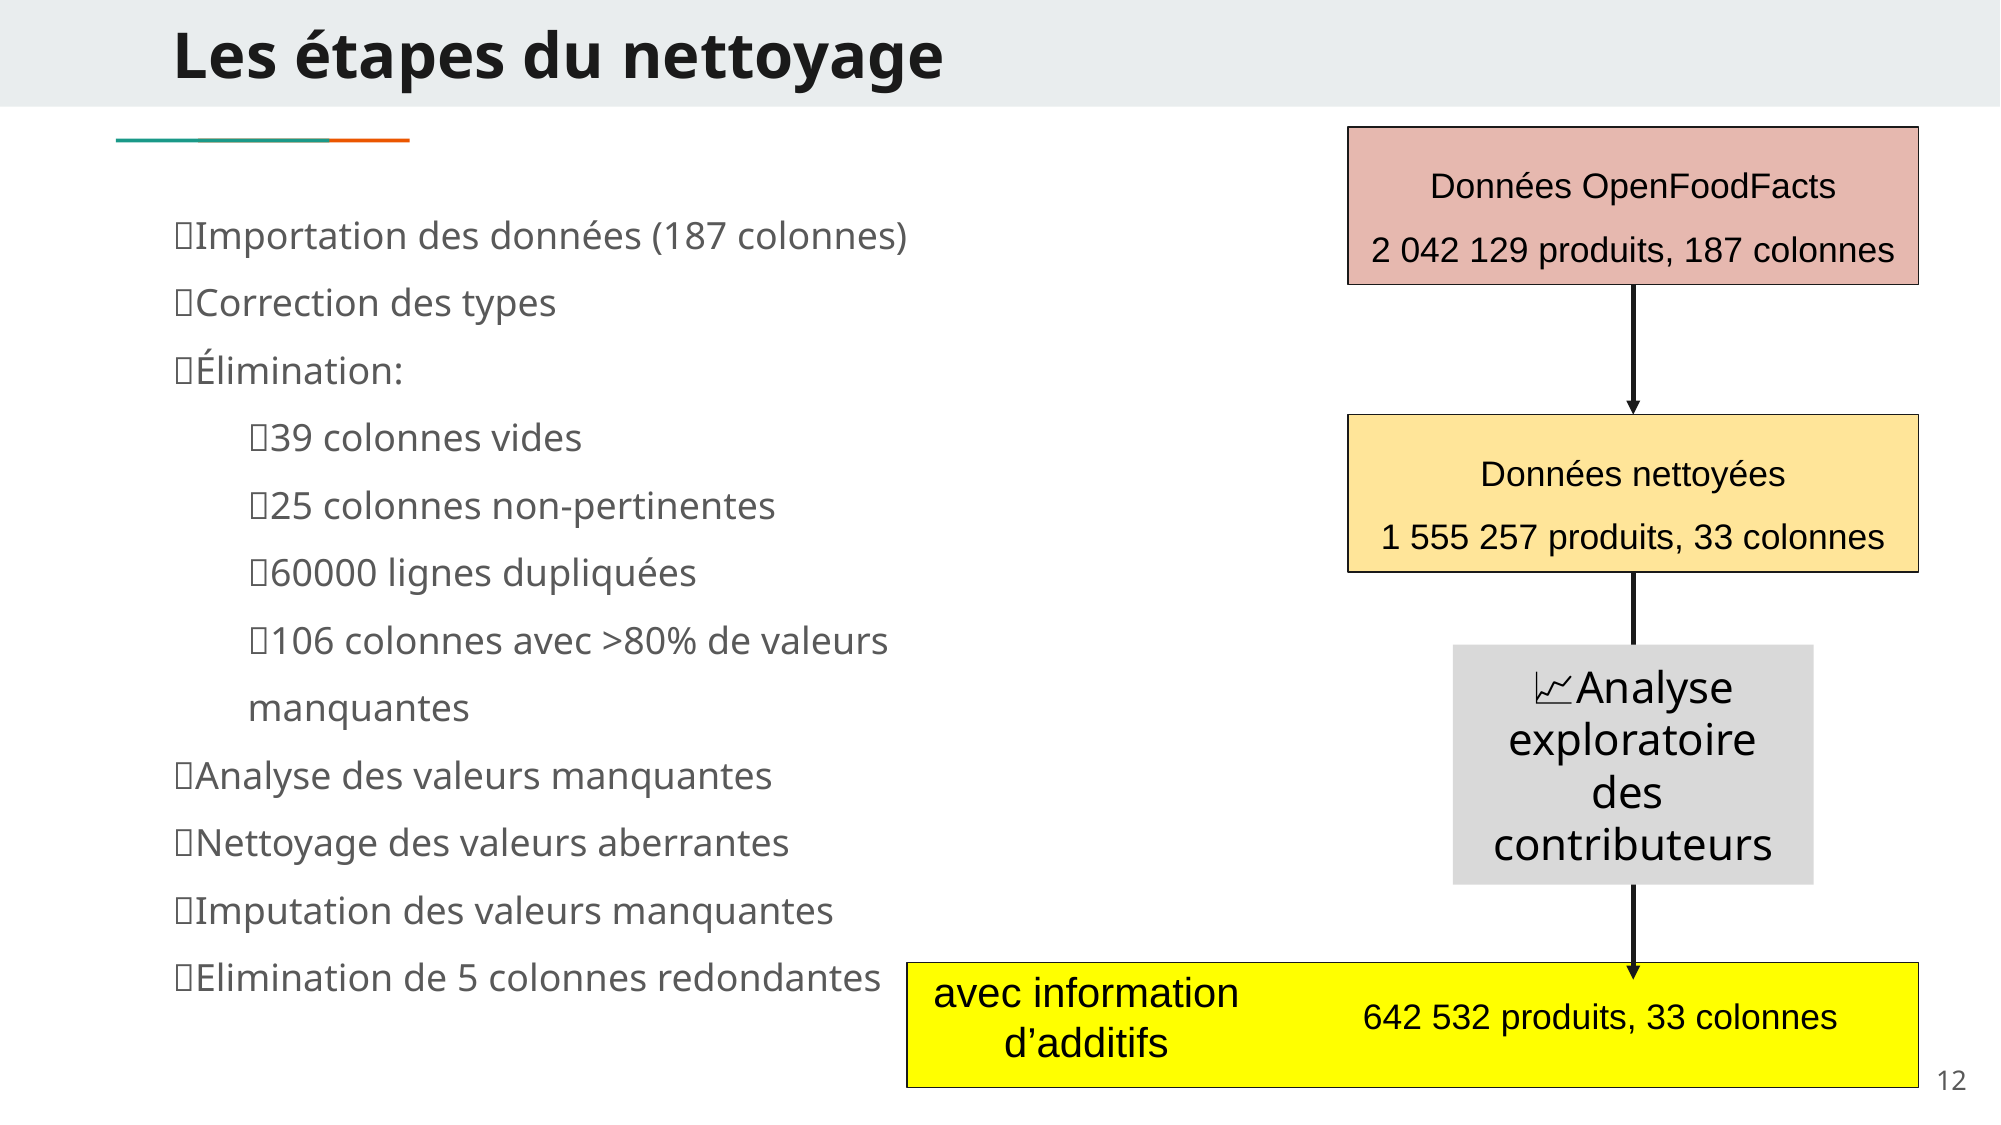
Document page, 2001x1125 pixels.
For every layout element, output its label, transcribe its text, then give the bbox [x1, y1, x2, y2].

slide_number 12 [1867, 1038, 1988, 1125]
text_box [907, 962, 1867, 1088]
text_box Données OpenFoodFacts 2 042 129 produits, 187 colonnes [1347, 127, 1919, 285]
text_box avec information d’additifs [852, 950, 1321, 1081]
title Les étapes du nettoyage [157, 0, 1829, 107]
text_box 📈Analyse exploratoire des contributeurs [1452, 644, 1628, 885]
list ✅Importation des données (187 colonnes) ✅Correction des types ✅Élimination: ❌39 colonnes vides ❌25 colonnes non-pertinentes ❌60000 lignes dupliquées ❌106 colonnes avec >80% de valeurs manquantes ✅Analyse des valeurs manquantes ✅Nettoyage des valeurs aberrantes ✅Imputation des valeurs manquantes ✅Elimination de 5 colonnes redondantes [157, 174, 1006, 1021]
text_box 📈Analyse exploratoire des contributeurs [1638, 644, 1814, 885]
text_box Données nettoyées 1 555 257 produits, 33 colonnes [1347, 414, 1919, 573]
text_box 642 532 produits, 33 colonnes [1347, 979, 1919, 1052]
text_box [1638, 962, 1919, 979]
